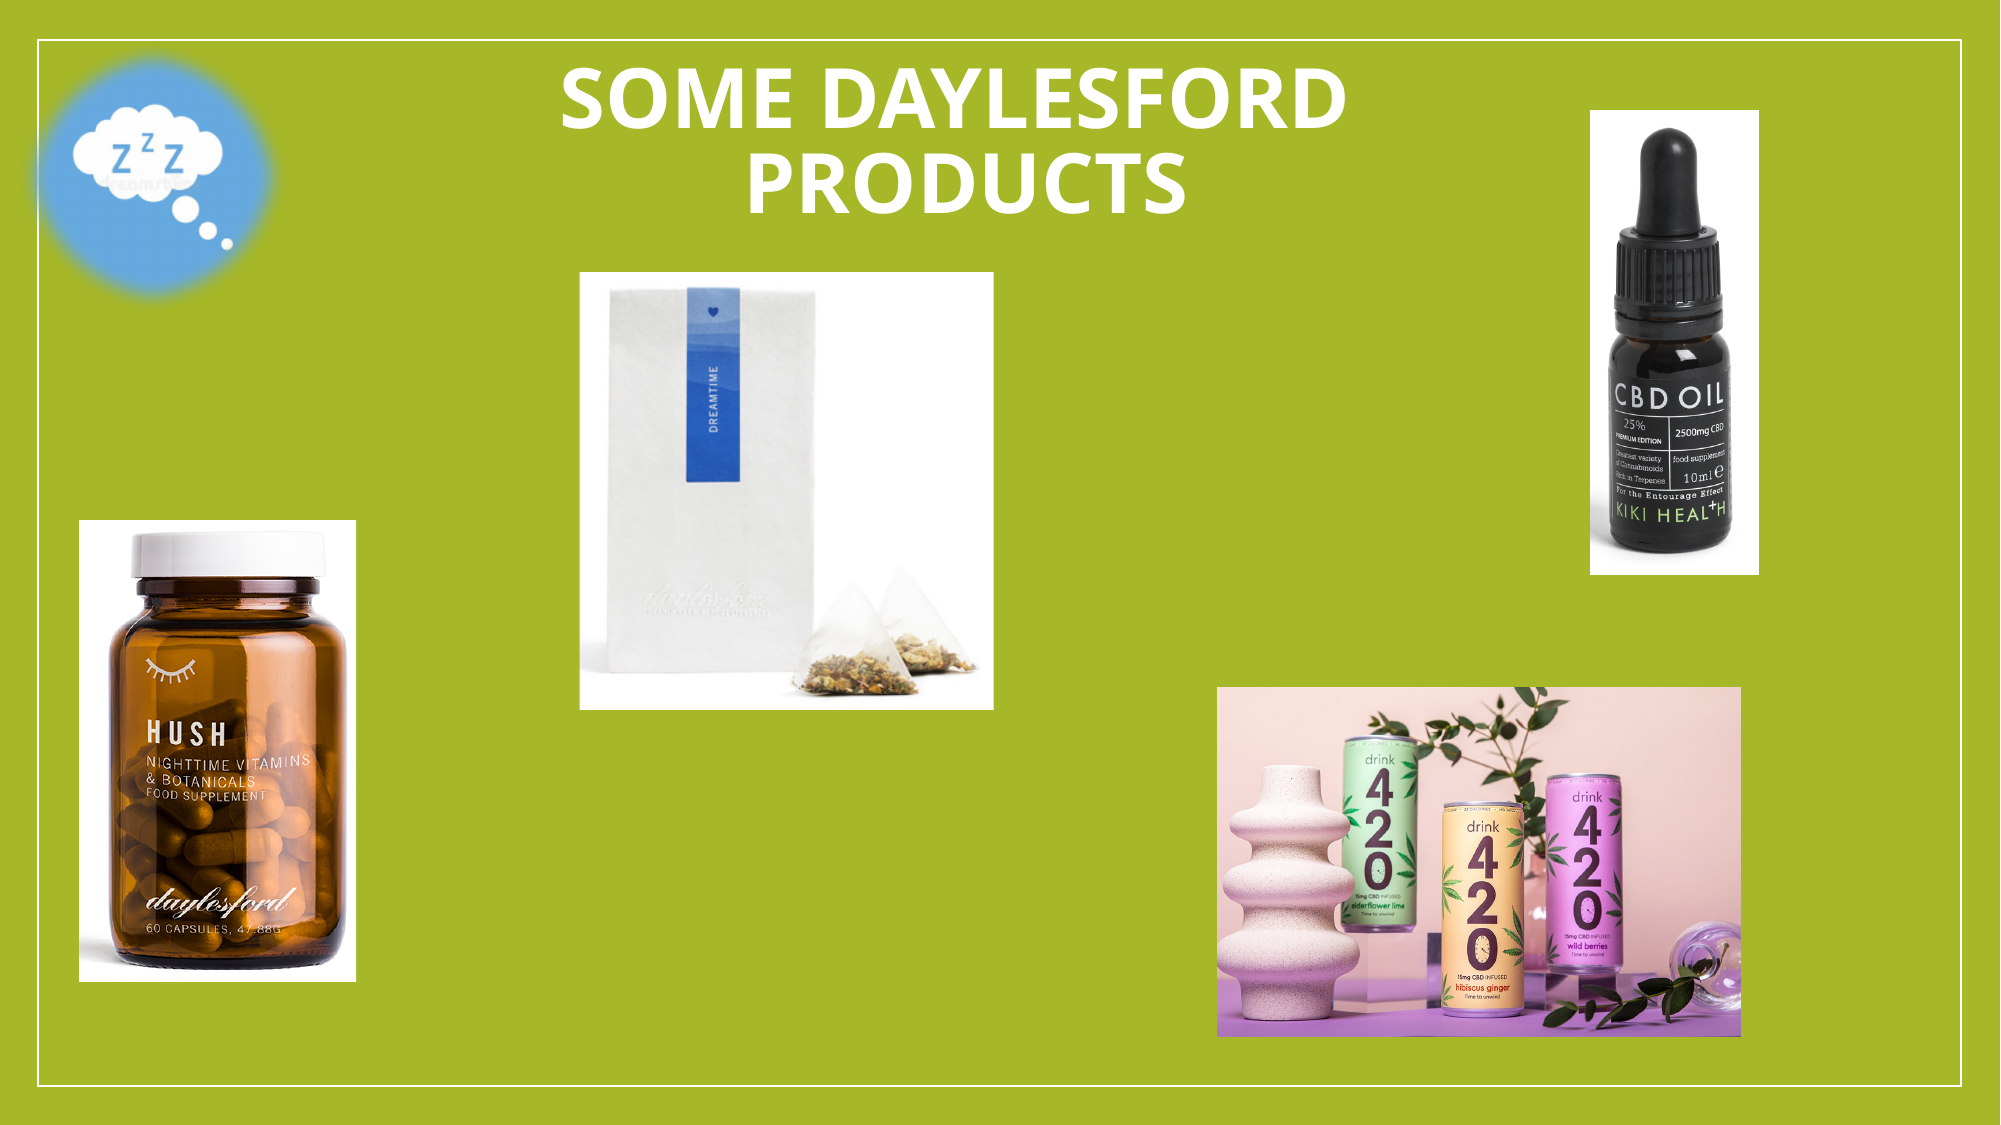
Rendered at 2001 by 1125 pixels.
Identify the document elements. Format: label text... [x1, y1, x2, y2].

picture [579, 271, 994, 710]
picture [1589, 109, 1760, 575]
text_box [36, 38, 1963, 1088]
picture [1216, 687, 1742, 1038]
title Some Daylesford products [257, 0, 1675, 239]
picture [78, 519, 357, 982]
picture [14, 38, 292, 316]
